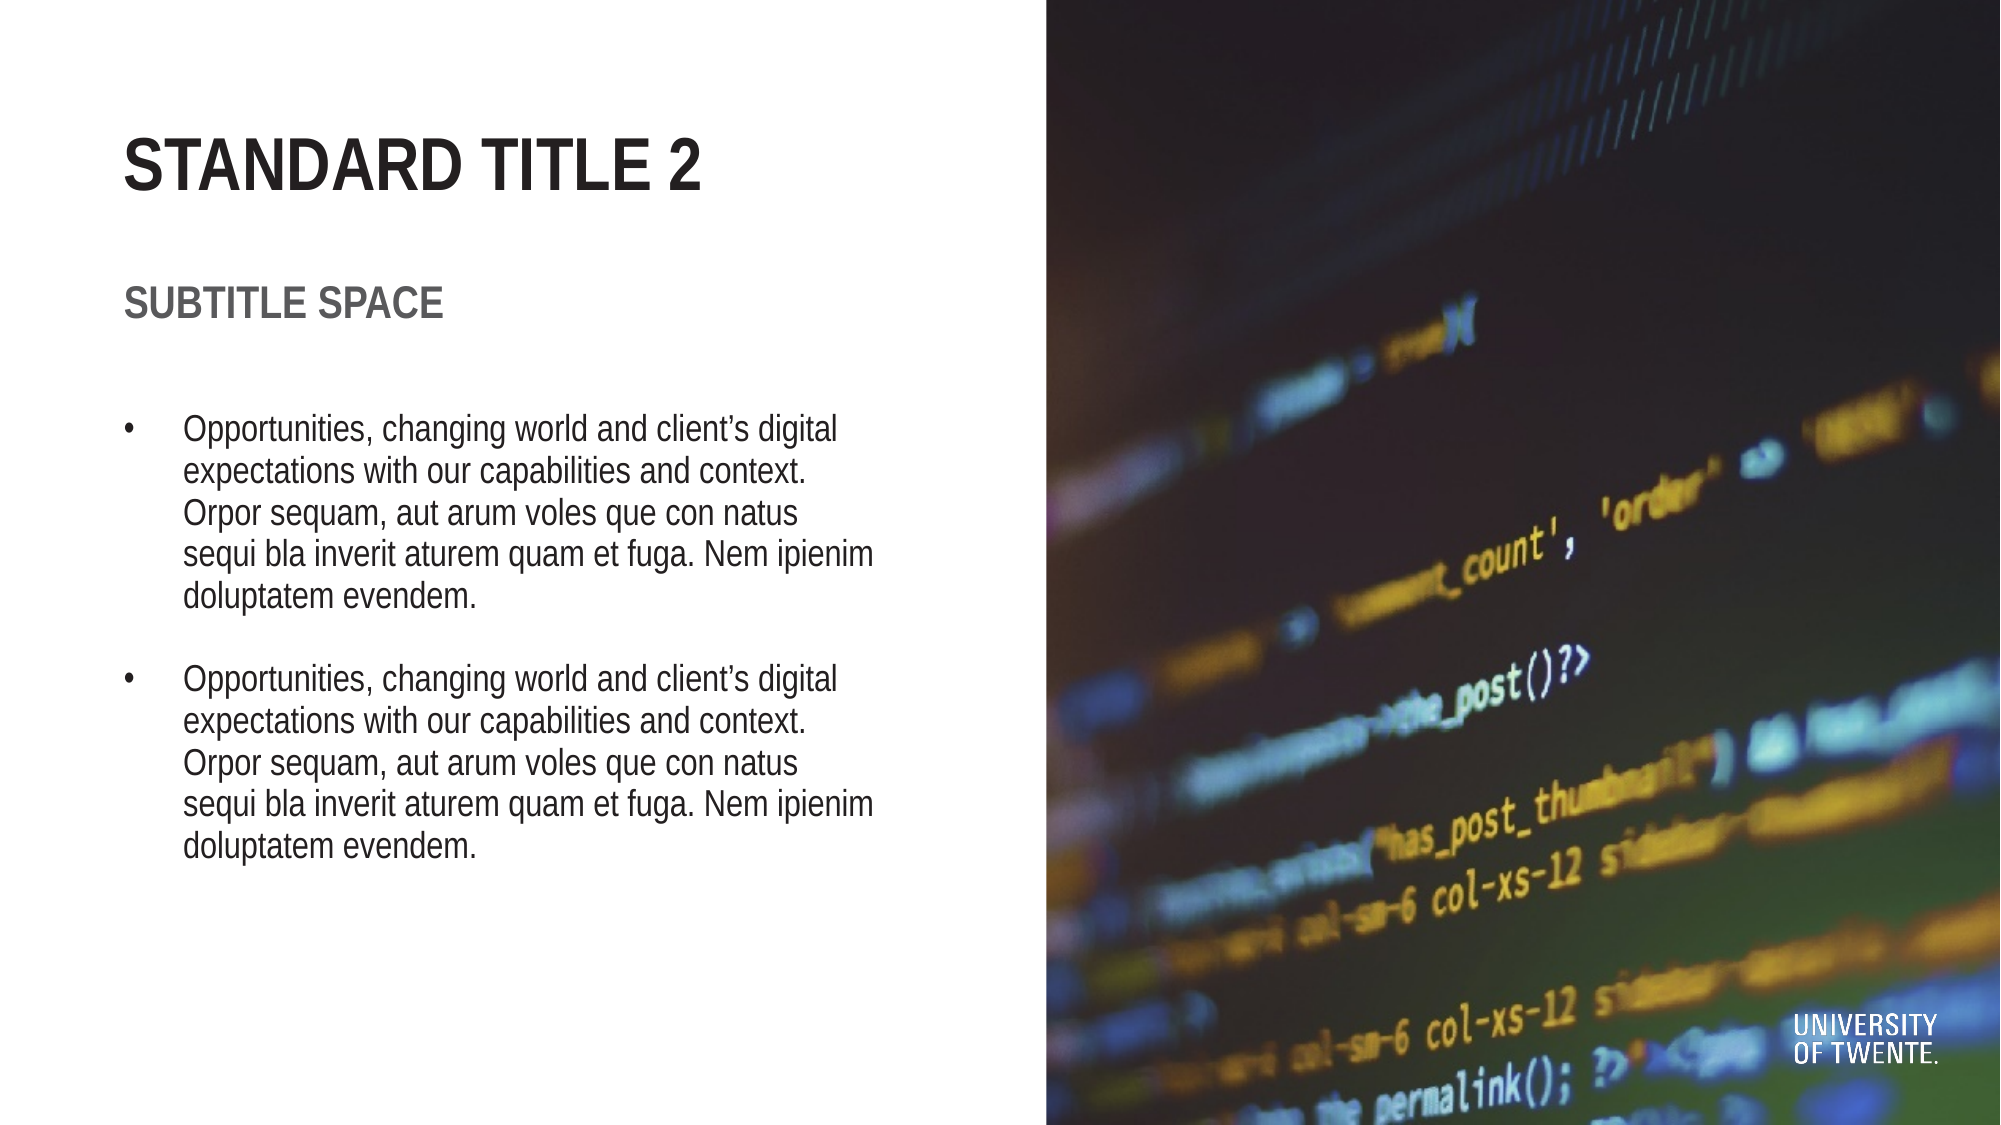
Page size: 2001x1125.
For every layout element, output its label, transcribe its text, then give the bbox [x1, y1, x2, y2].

picture [1046, 0, 2000, 1125]
subtitle Subtitle space [124, 286, 874, 375]
list Opportunities, changing world and client’s digital expectations with our capabilities and context. Orpor sequam, aut arum voles que con natus sequi bla inverit aturem quam et fuga. Nem ipienim doluptatem evendem. Opportunities, changing world and client’s digital expectations with our capabilities and context. Orpor sequam, aut arum voles que con natus sequi bla inverit aturem quam et fuga. Nem ipienim doluptatem evendem. [124, 407, 874, 892]
title Standard title 2 [124, 124, 874, 284]
